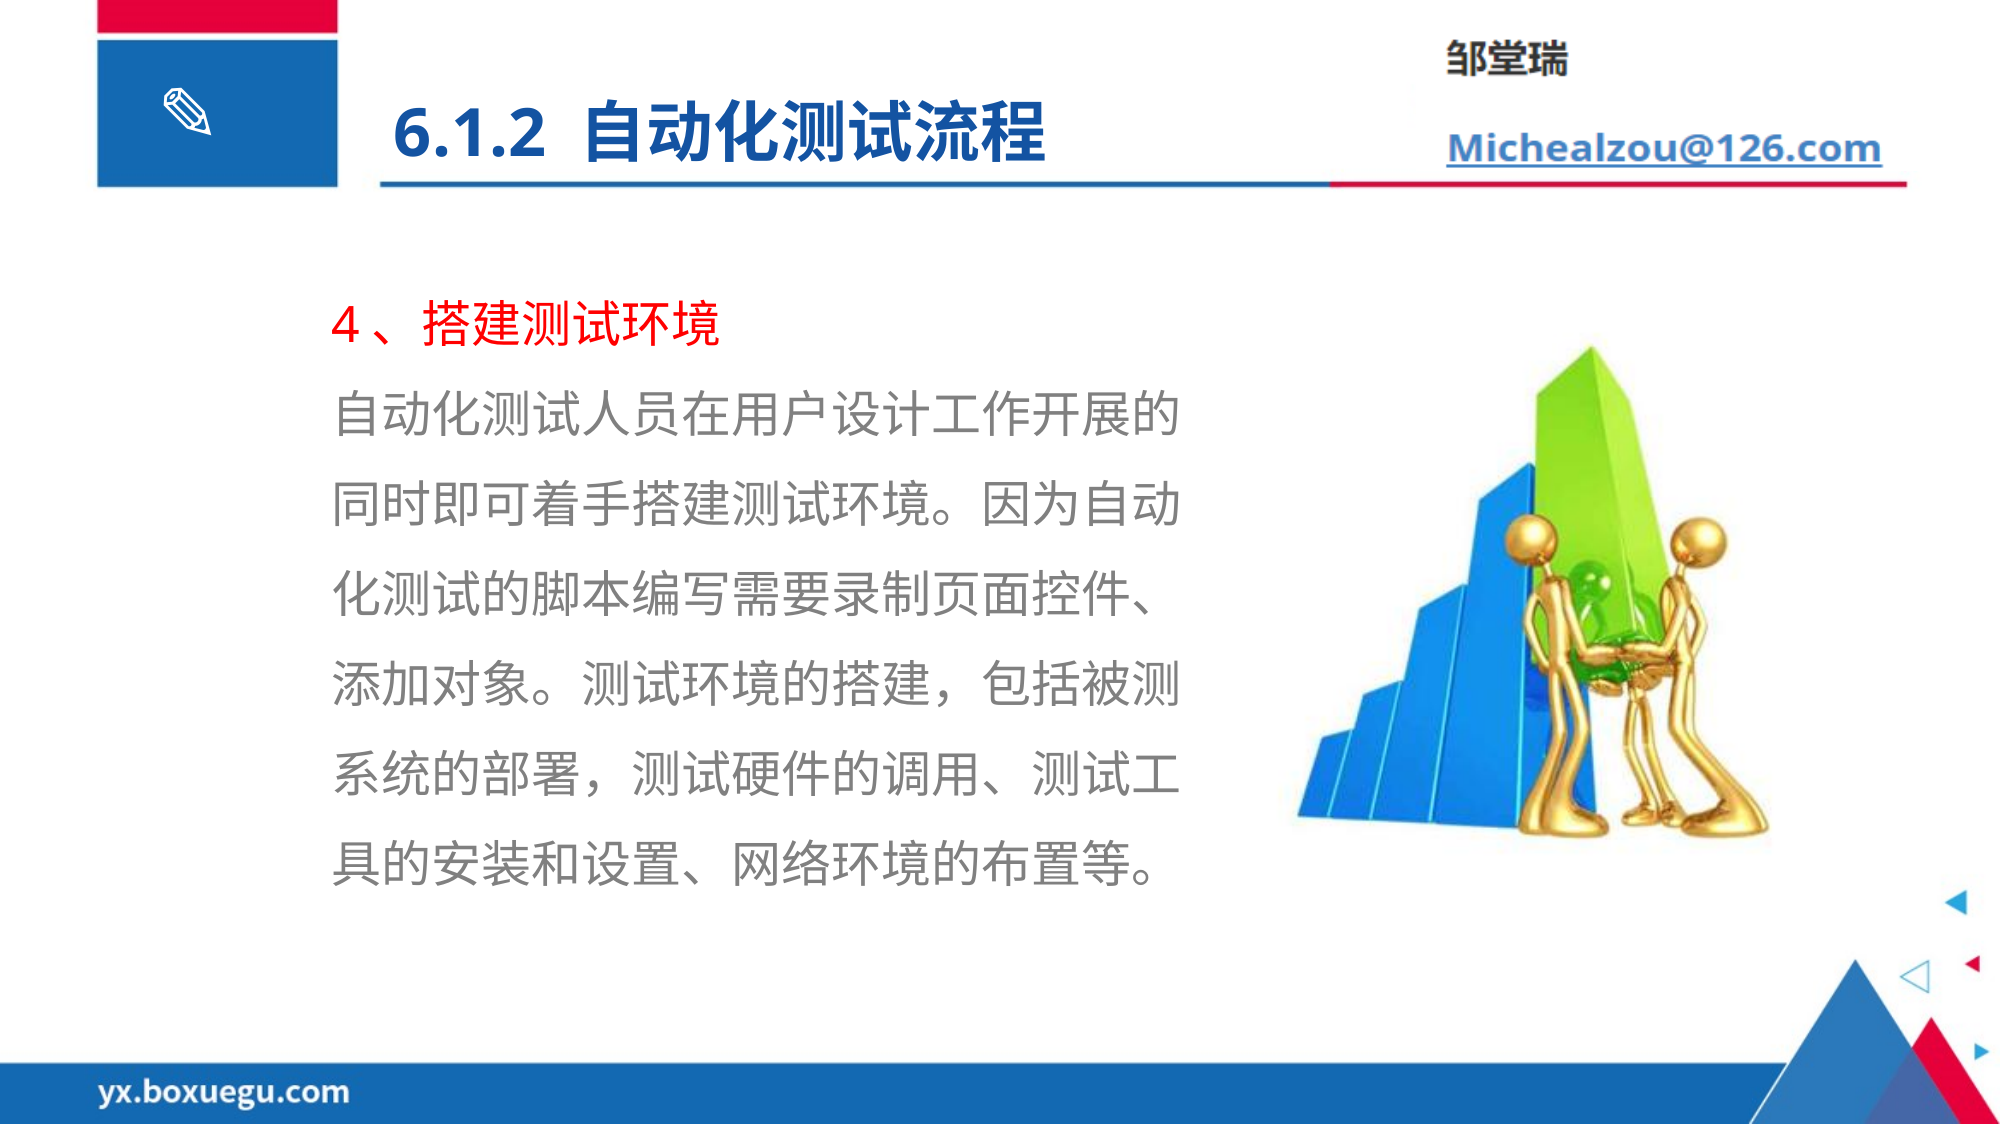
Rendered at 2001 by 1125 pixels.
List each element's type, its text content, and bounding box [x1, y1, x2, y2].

text_box 4、搭建测试环境 自动化测试人员在用户设计工作开展的同时即可着手搭建测试环境。因为自动化测试的脚本编写需要录制页面控件、添加对象。测试环境的搭建，包括被测系统的部署，测试硬件的调用、测试工具的安装和设置、网络环境的布置等。 [316, 255, 1202, 939]
picture [0, 0, 2000, 1124]
text_box 6.1.2 自动化测试流程 [379, 82, 1139, 177]
